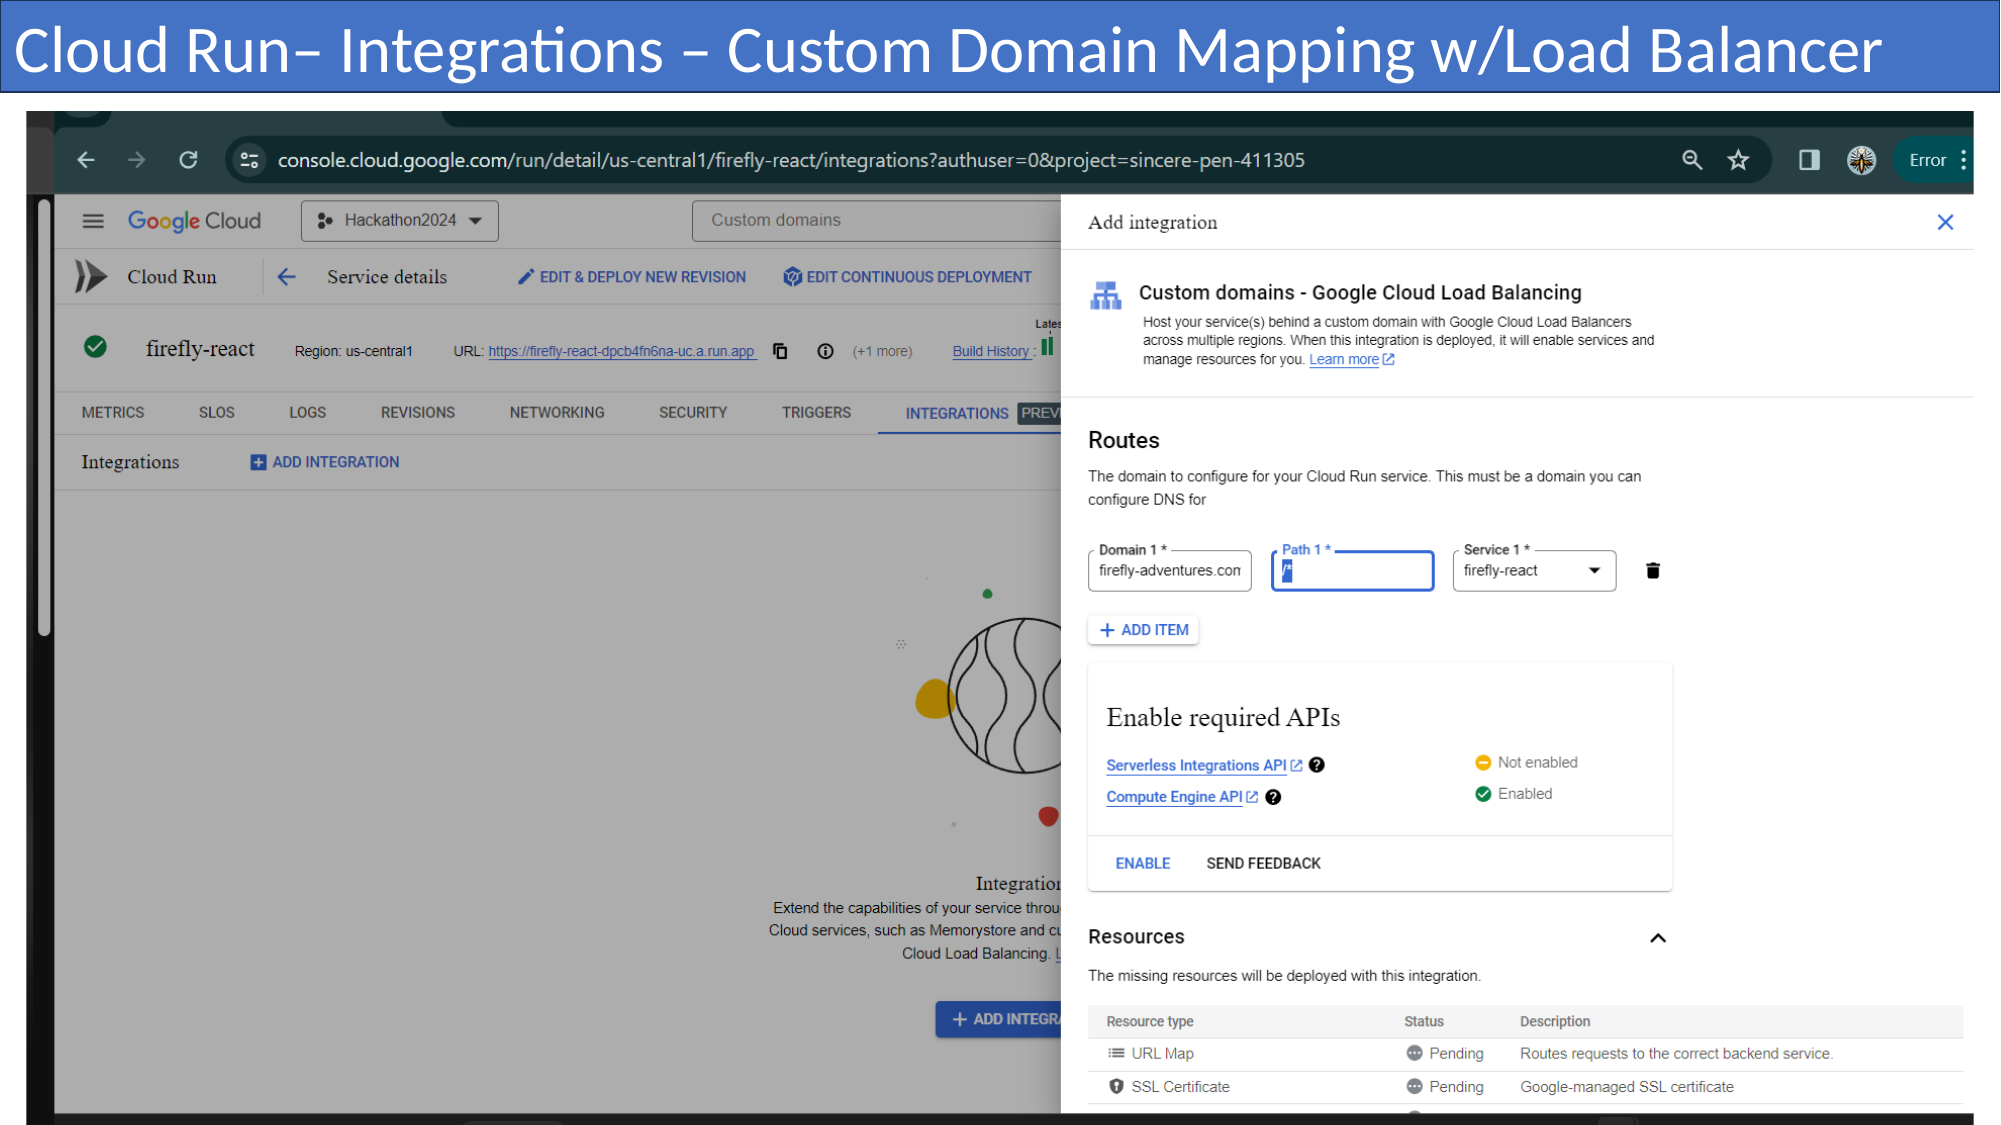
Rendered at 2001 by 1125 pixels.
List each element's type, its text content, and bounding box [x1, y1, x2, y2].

picture [26, 111, 1974, 1125]
text_box Cloud Run– Integrations – Custom Domain Mapping w/Load Balancer [0, 0, 2000, 93]
